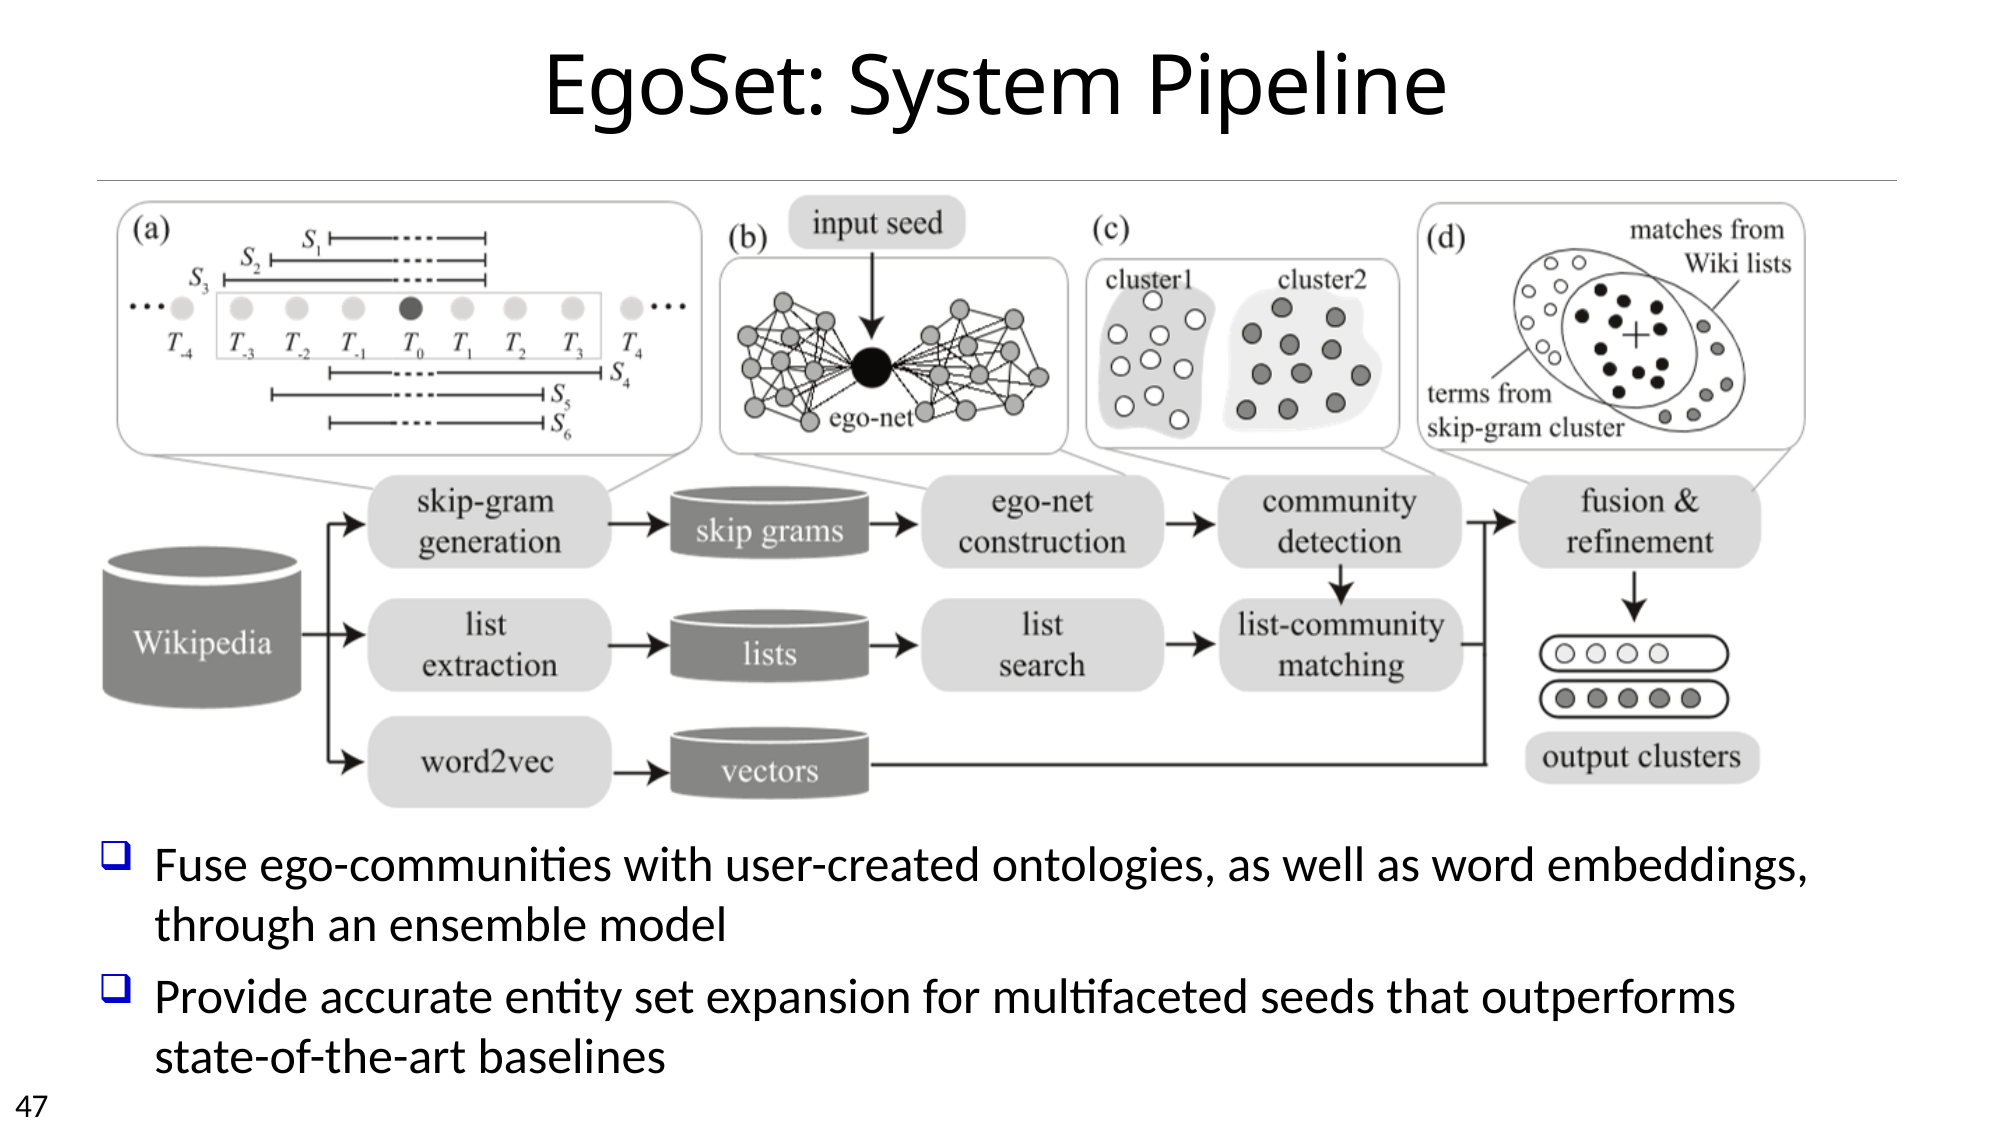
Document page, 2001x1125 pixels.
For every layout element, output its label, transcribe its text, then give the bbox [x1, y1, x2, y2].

picture [96, 188, 1812, 813]
list Fuse ego-communities with user-created ontologies, as well as word embeddings, through an ensemble model Provide accurate entity set expansion for multifaceted seeds that outperforms state-of-the-art baselines [83, 823, 1855, 1094]
title EgoSet: System Pipeline [0, 0, 2000, 140]
